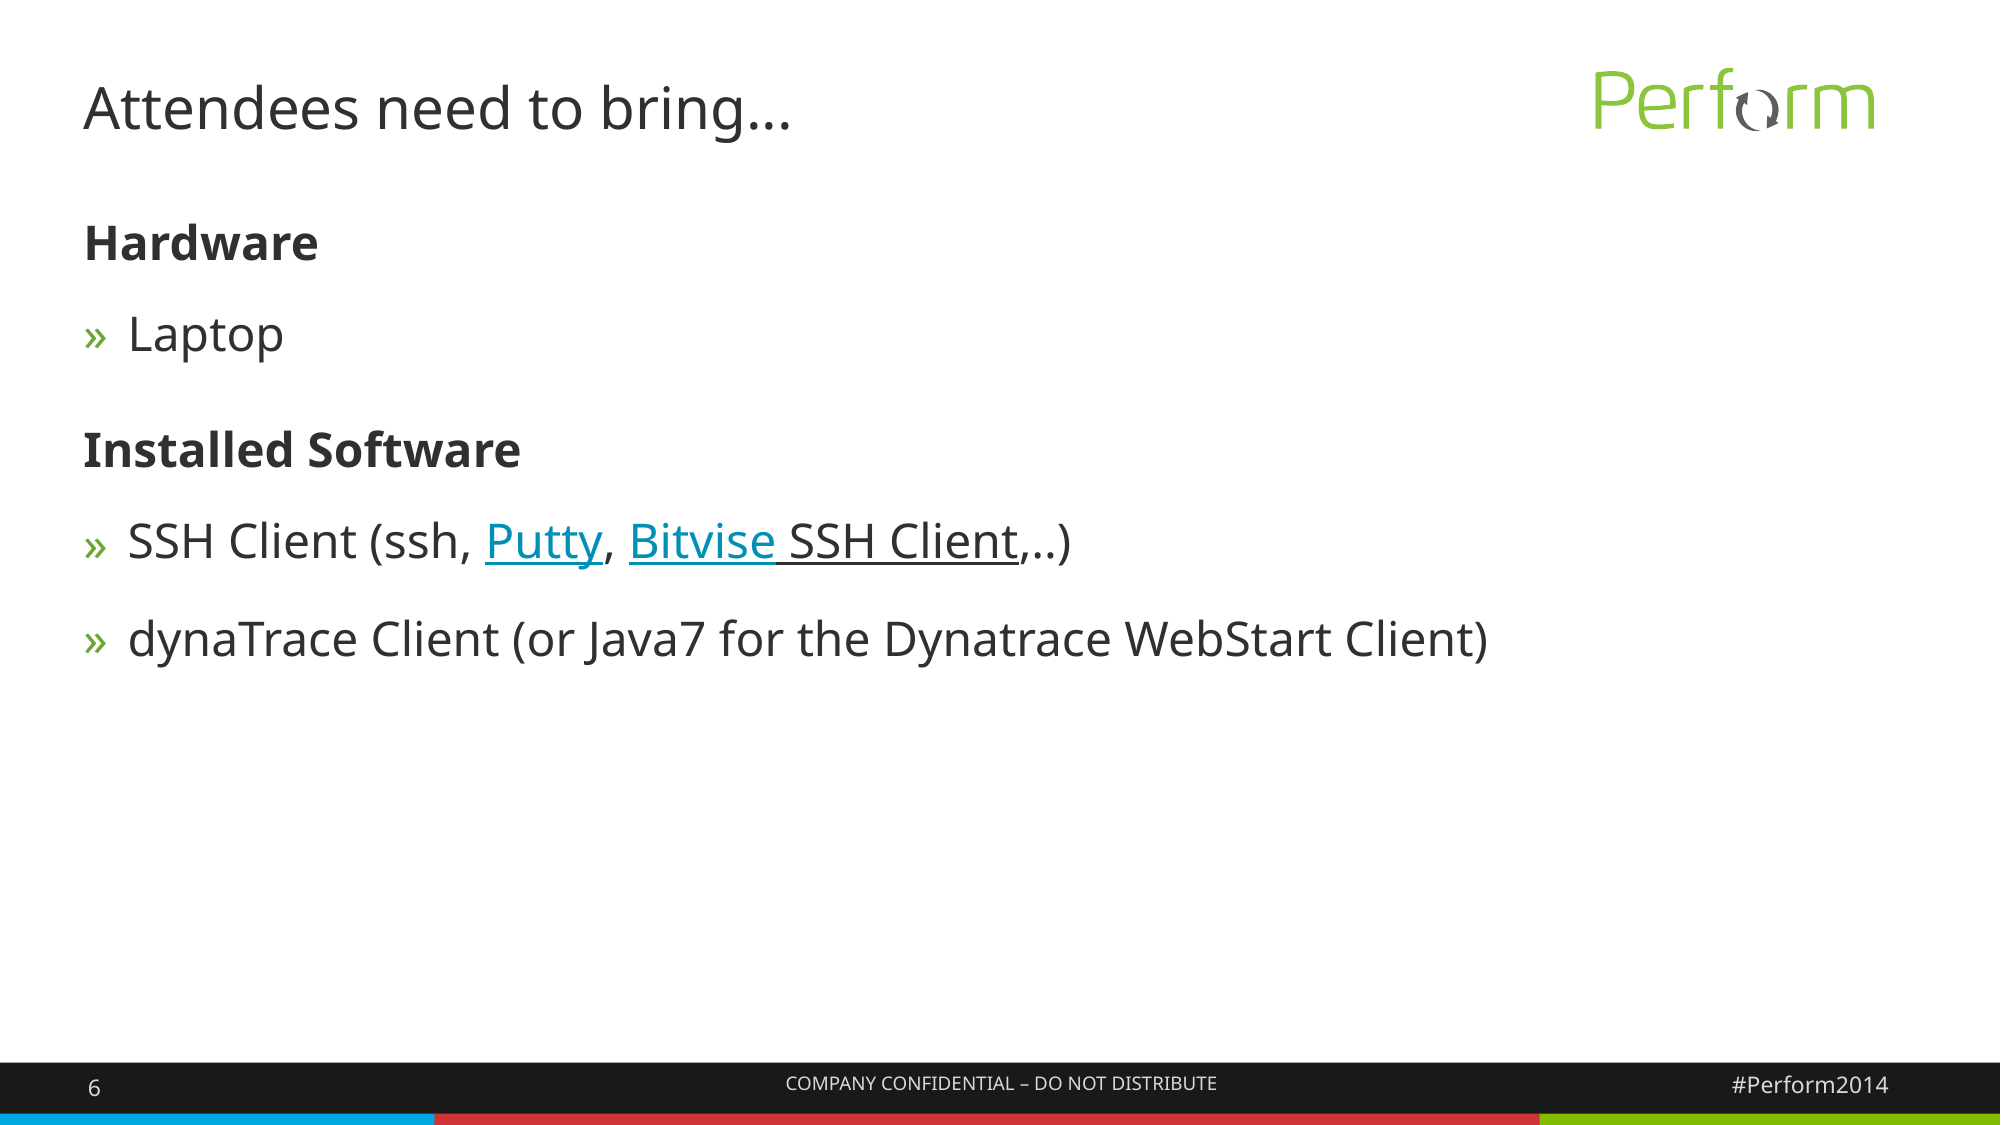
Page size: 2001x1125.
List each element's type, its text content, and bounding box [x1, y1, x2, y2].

list Hardware Laptop Installed Software SSH Client (ssh, Putty, Bitvise SSH Client,..) dynaTrace Client (or Java7 for the Dynatrace WebStart Client) [68, 205, 1941, 1026]
title Attendees need to bring... [68, 61, 1872, 168]
picture [1578, 54, 1888, 143]
